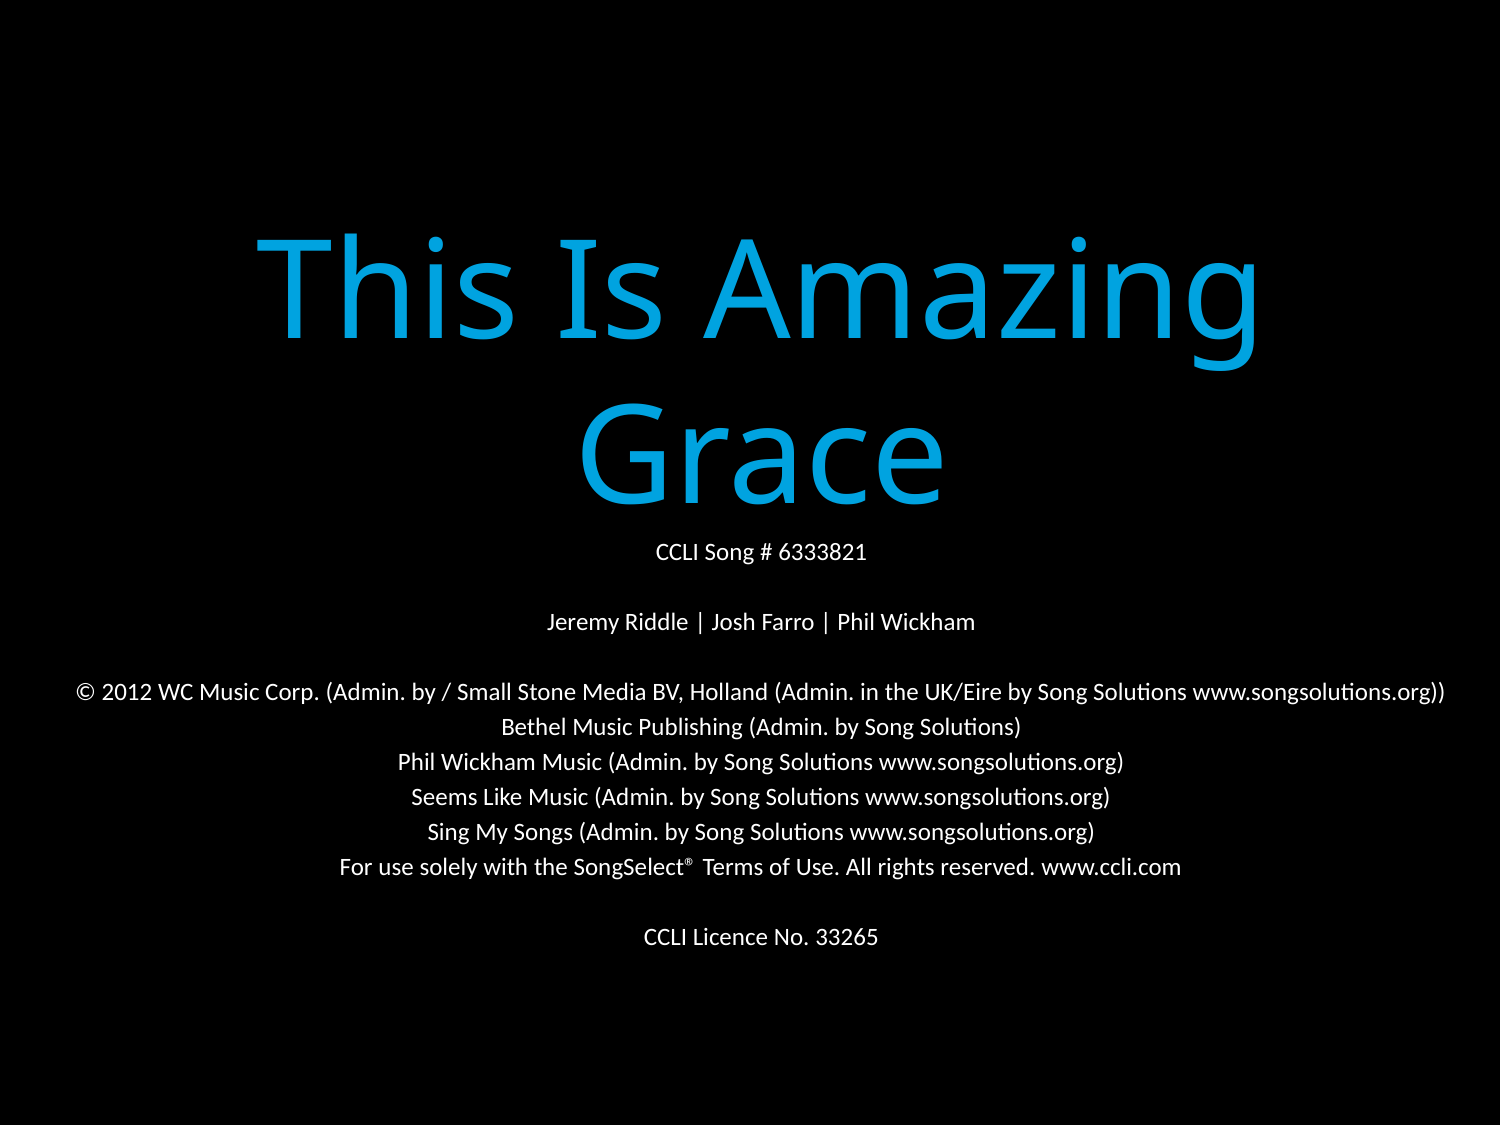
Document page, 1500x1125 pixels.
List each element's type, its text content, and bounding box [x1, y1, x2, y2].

subtitle This Is Amazing Grace CCLI Song # 6333821 Jeremy Riddle | Josh Farro | Phil Wickham © 2012 WC Music Corp. (Admin. by / Small Stone Media BV, Holland (Admin. in the UK/Eire by Song Solutions www.songsolutions.org)) Bethel Music Publishing (Admin. by Song Solutions) Phil Wickham Music (Admin. by Song Solutions www.songsolutions.org) Seems Like Music (Admin. by Song Solutions www.songsolutions.org) Sing My Songs (Admin. by Song Solutions www.songsolutions.org) For use solely with the SongSelect® Terms of Use. All rights reserved. www.ccli.com CCLI Licence No. 33265 [53, 30, 1471, 1094]
